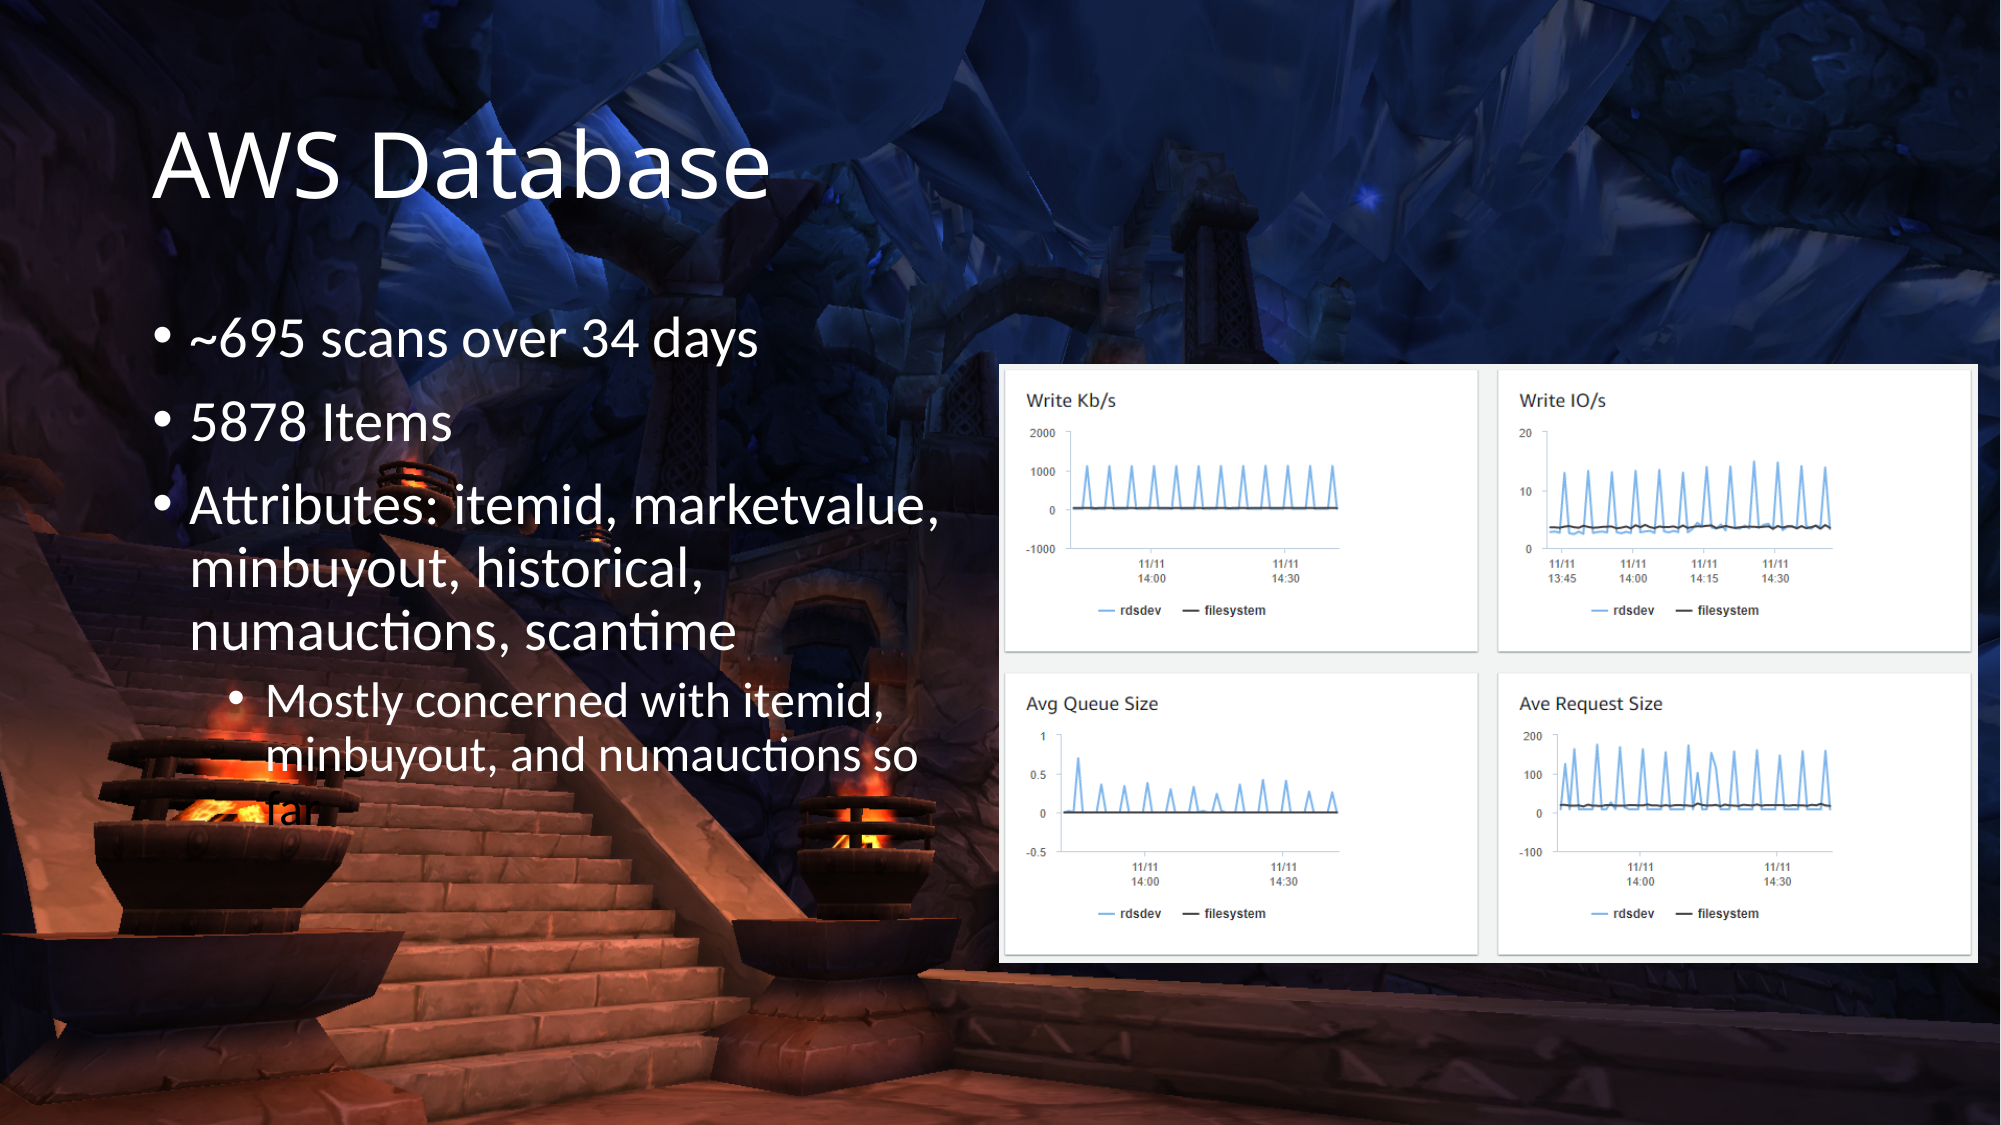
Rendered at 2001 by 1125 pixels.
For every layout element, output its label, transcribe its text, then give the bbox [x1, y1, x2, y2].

picture [0, 0, 2001, 1125]
list ~695 scans over 34 days 5878 Items Attributes: itemid, marketvalue, minbuyout, historical, numauctions, scantime Mostly concerned with itemid, minbuyout, and numauctions so far [137, 299, 988, 1014]
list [999, 364, 1978, 963]
title AWS Database [137, 59, 1863, 278]
